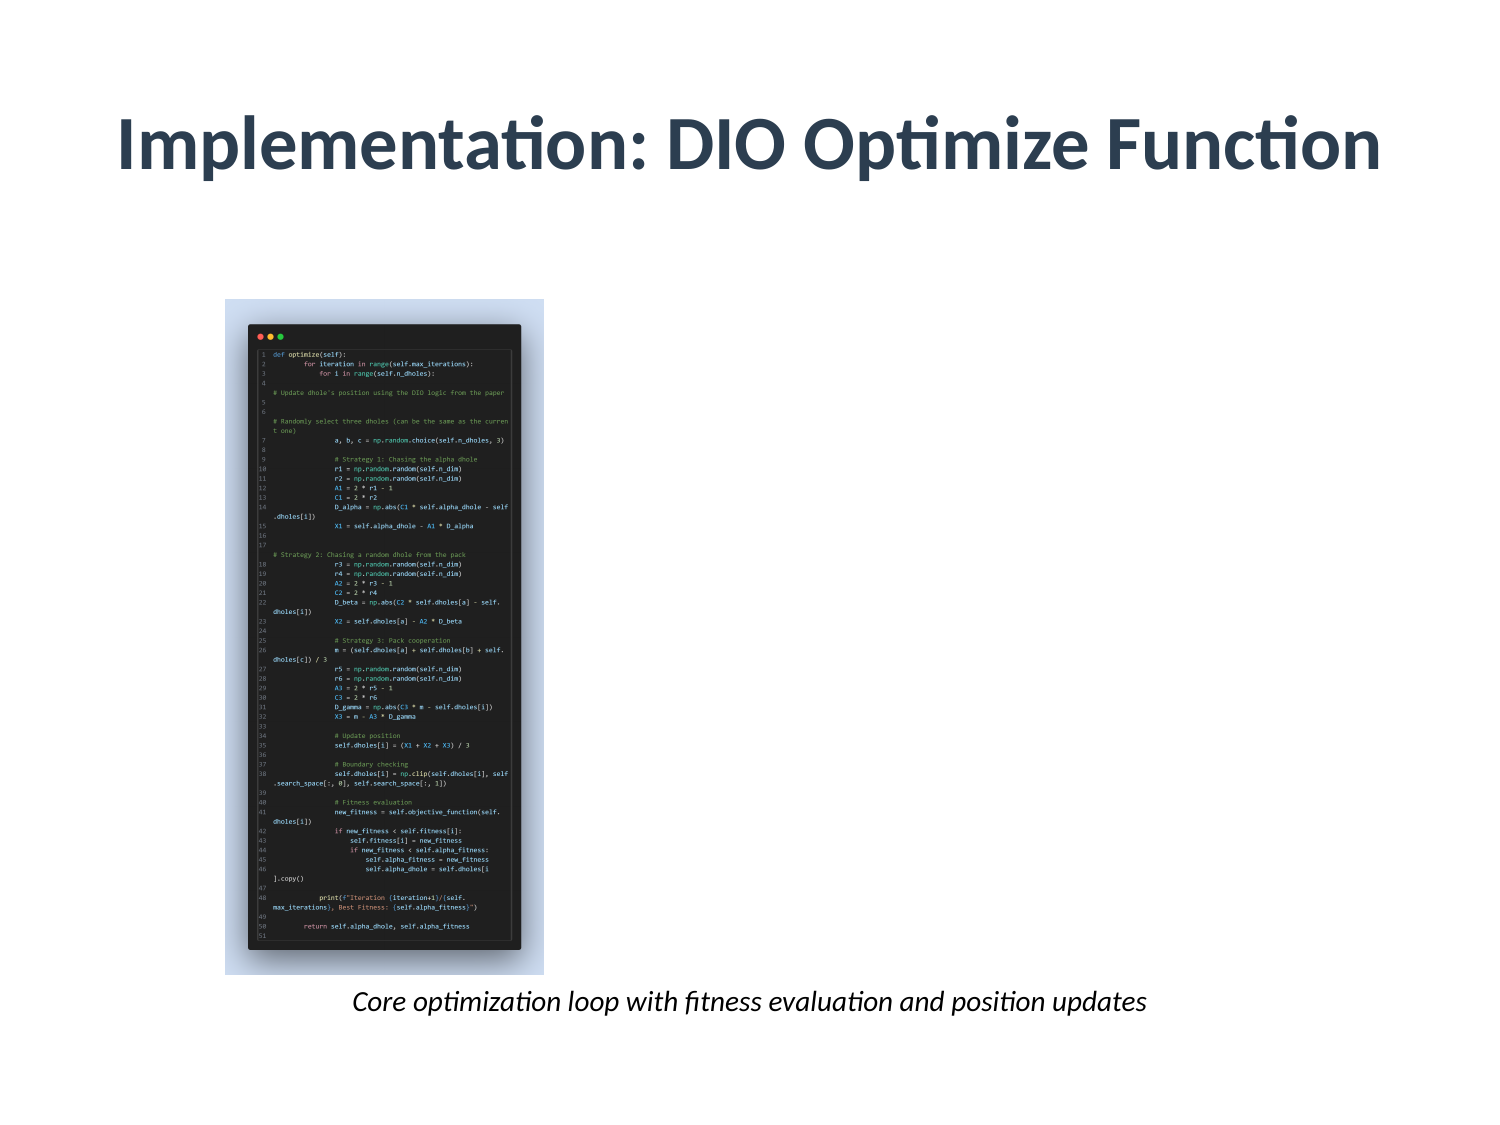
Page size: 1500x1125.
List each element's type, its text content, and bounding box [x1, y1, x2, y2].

picture [224, 299, 545, 976]
text_box Core optimization loop with fitness evaluation and position updates [337, 974, 1163, 1025]
title Implementation: DIO Optimize Function [75, 45, 1425, 233]
